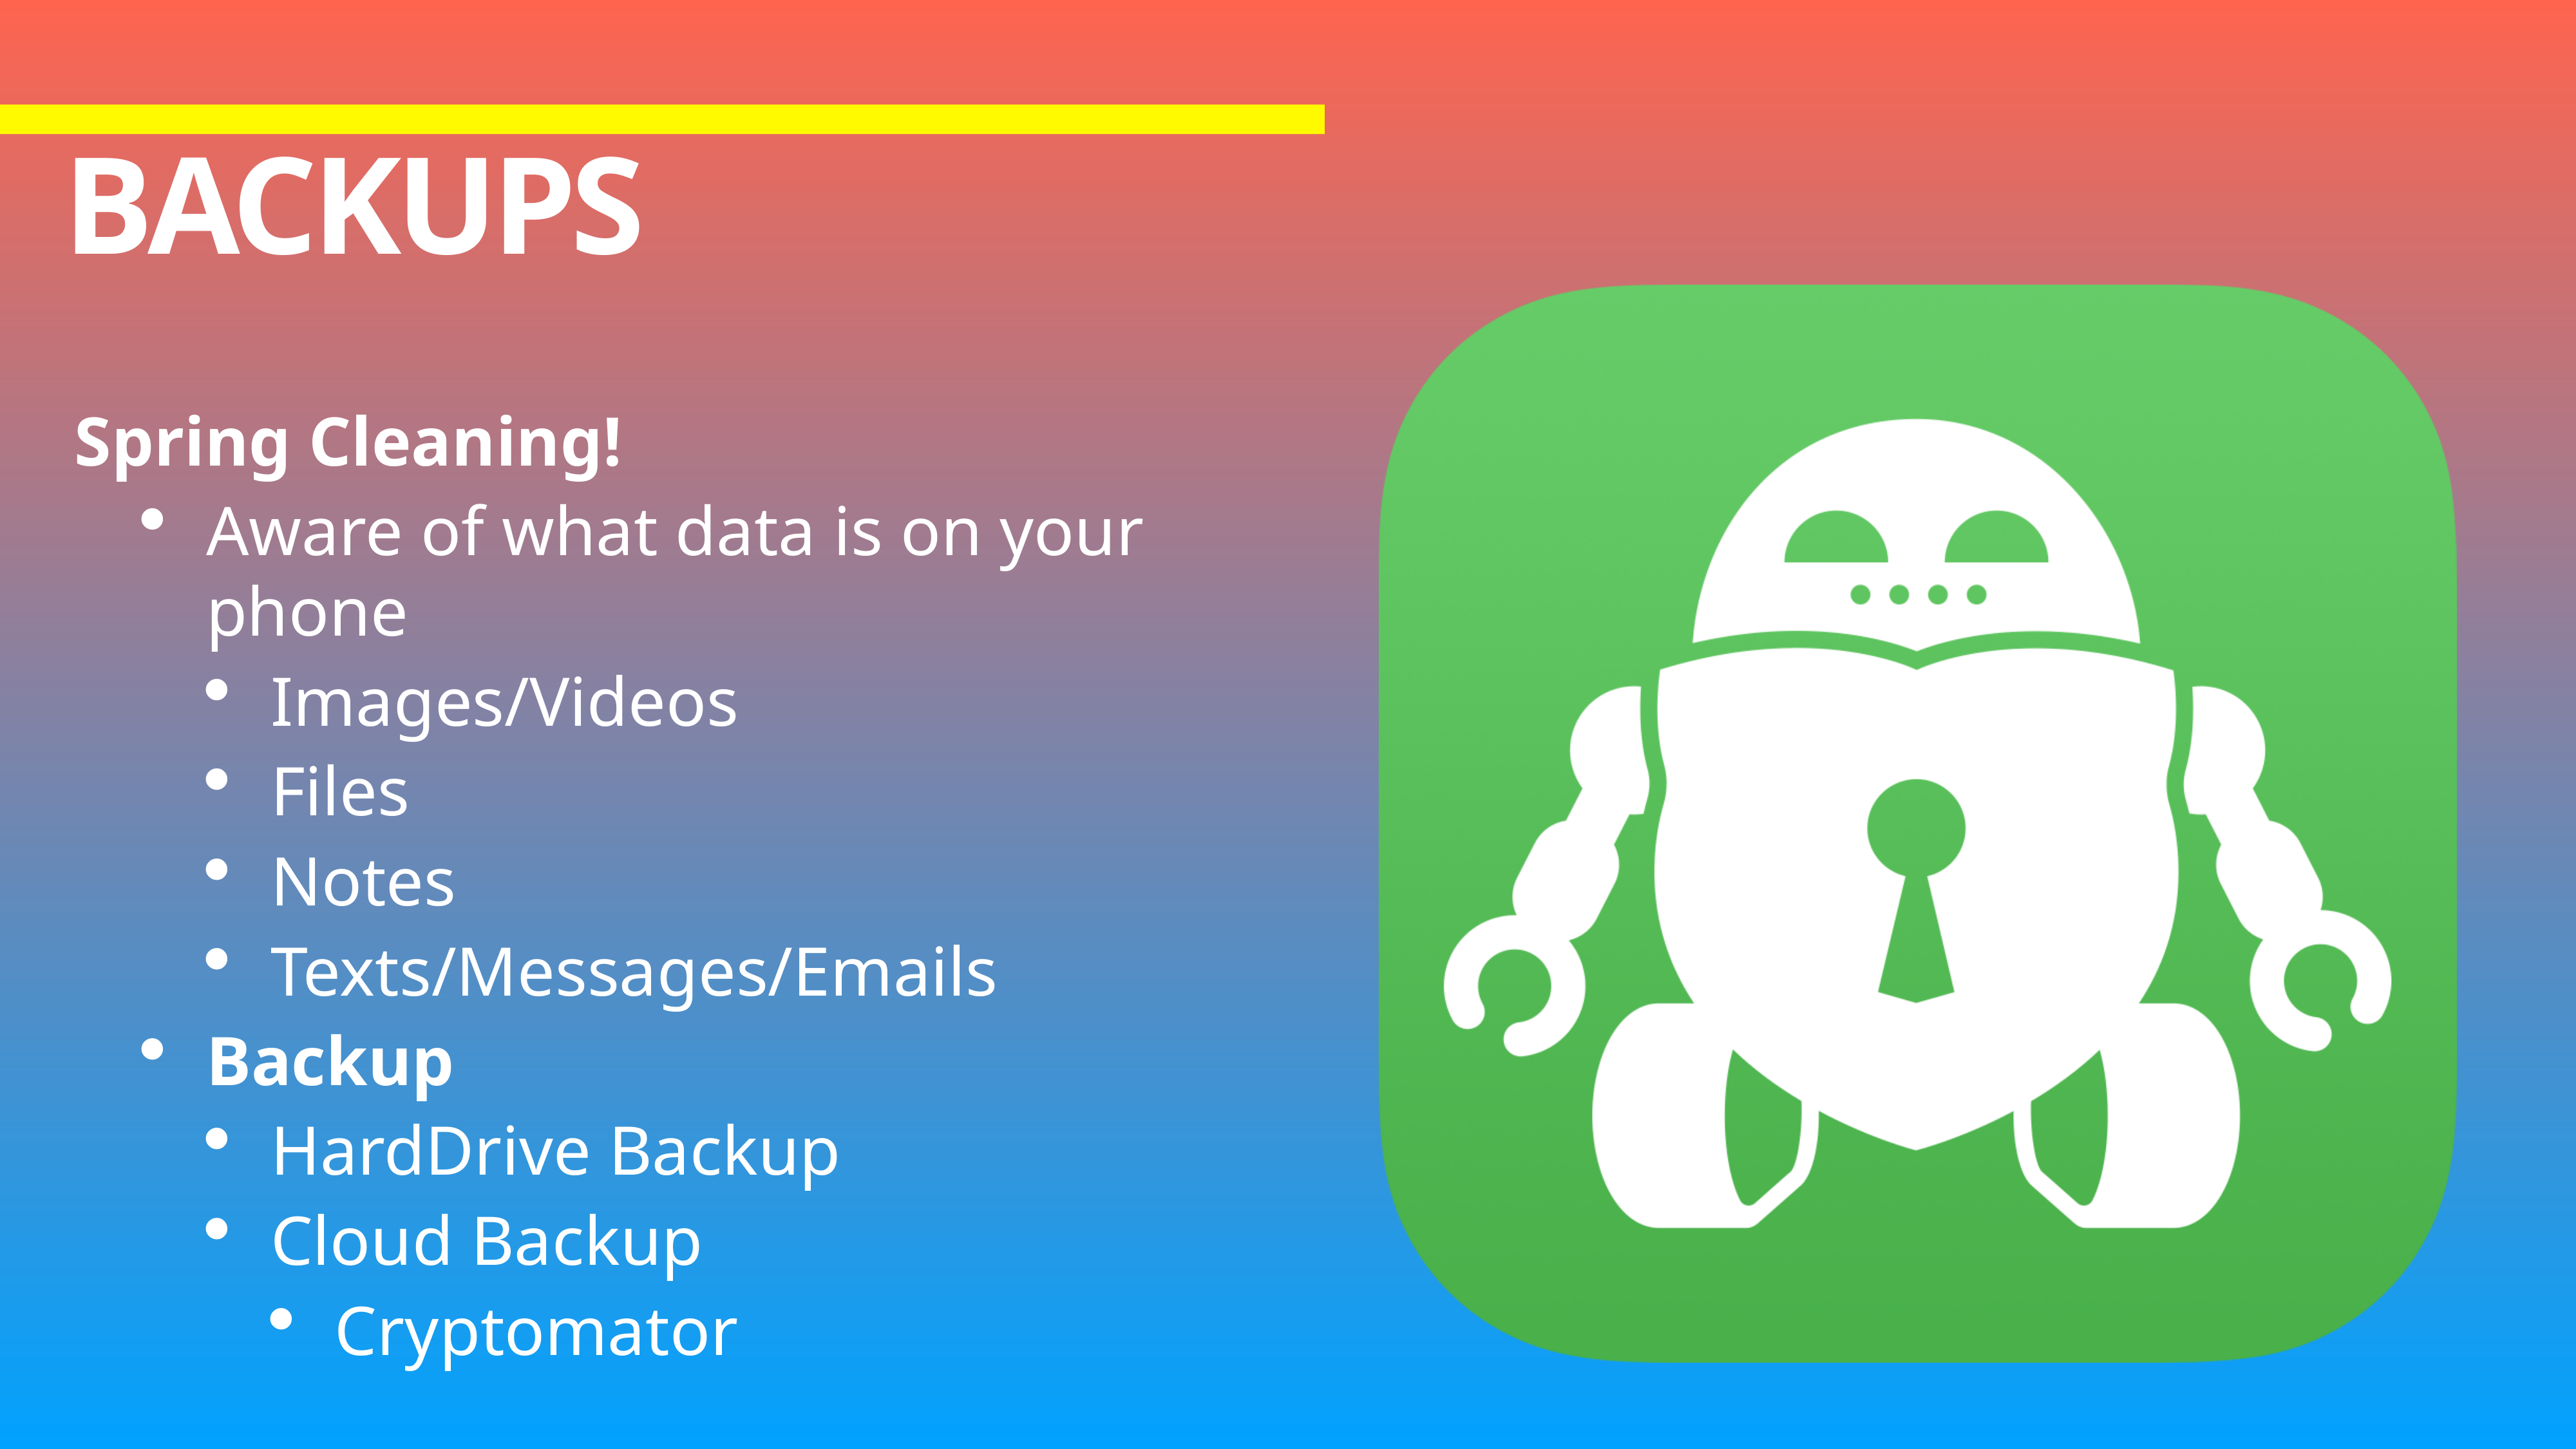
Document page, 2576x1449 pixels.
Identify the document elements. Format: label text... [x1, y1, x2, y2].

list Spring Cleaning! Aware of what data is on your phone Images/Videos Files Notes Texts/Messages/Emails Backup HardDrive Backup Cloud Backup Cryptomator [69, 393, 1307, 1443]
picture [1379, 285, 2457, 1363]
title Backups [57, 146, 1267, 407]
